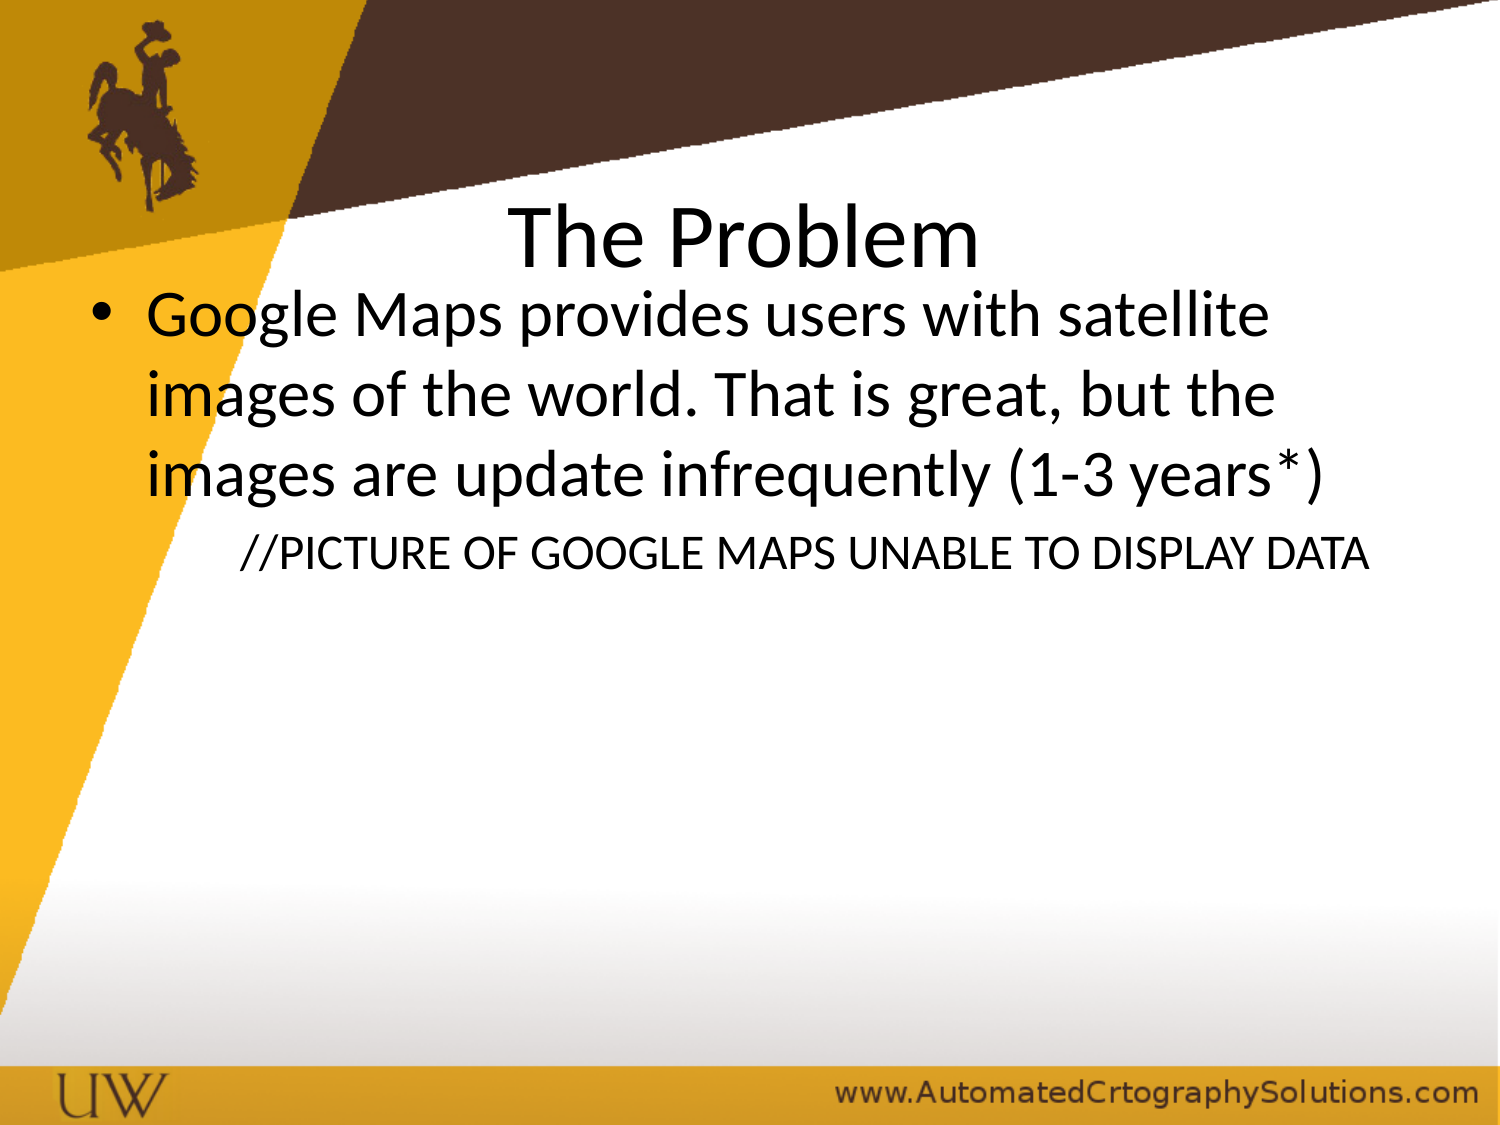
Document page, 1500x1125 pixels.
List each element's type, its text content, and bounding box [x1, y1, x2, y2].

list Google Maps provides users with satellite images of the world. That is great, but the images are update infrequently (1-3 years*) //PICTURE OF GOOGLE MAPS UNABLE TO DISPLAY DATA [75, 262, 1425, 1005]
title The Problem [70, 137, 1420, 325]
picture [0, 0, 1500, 1125]
